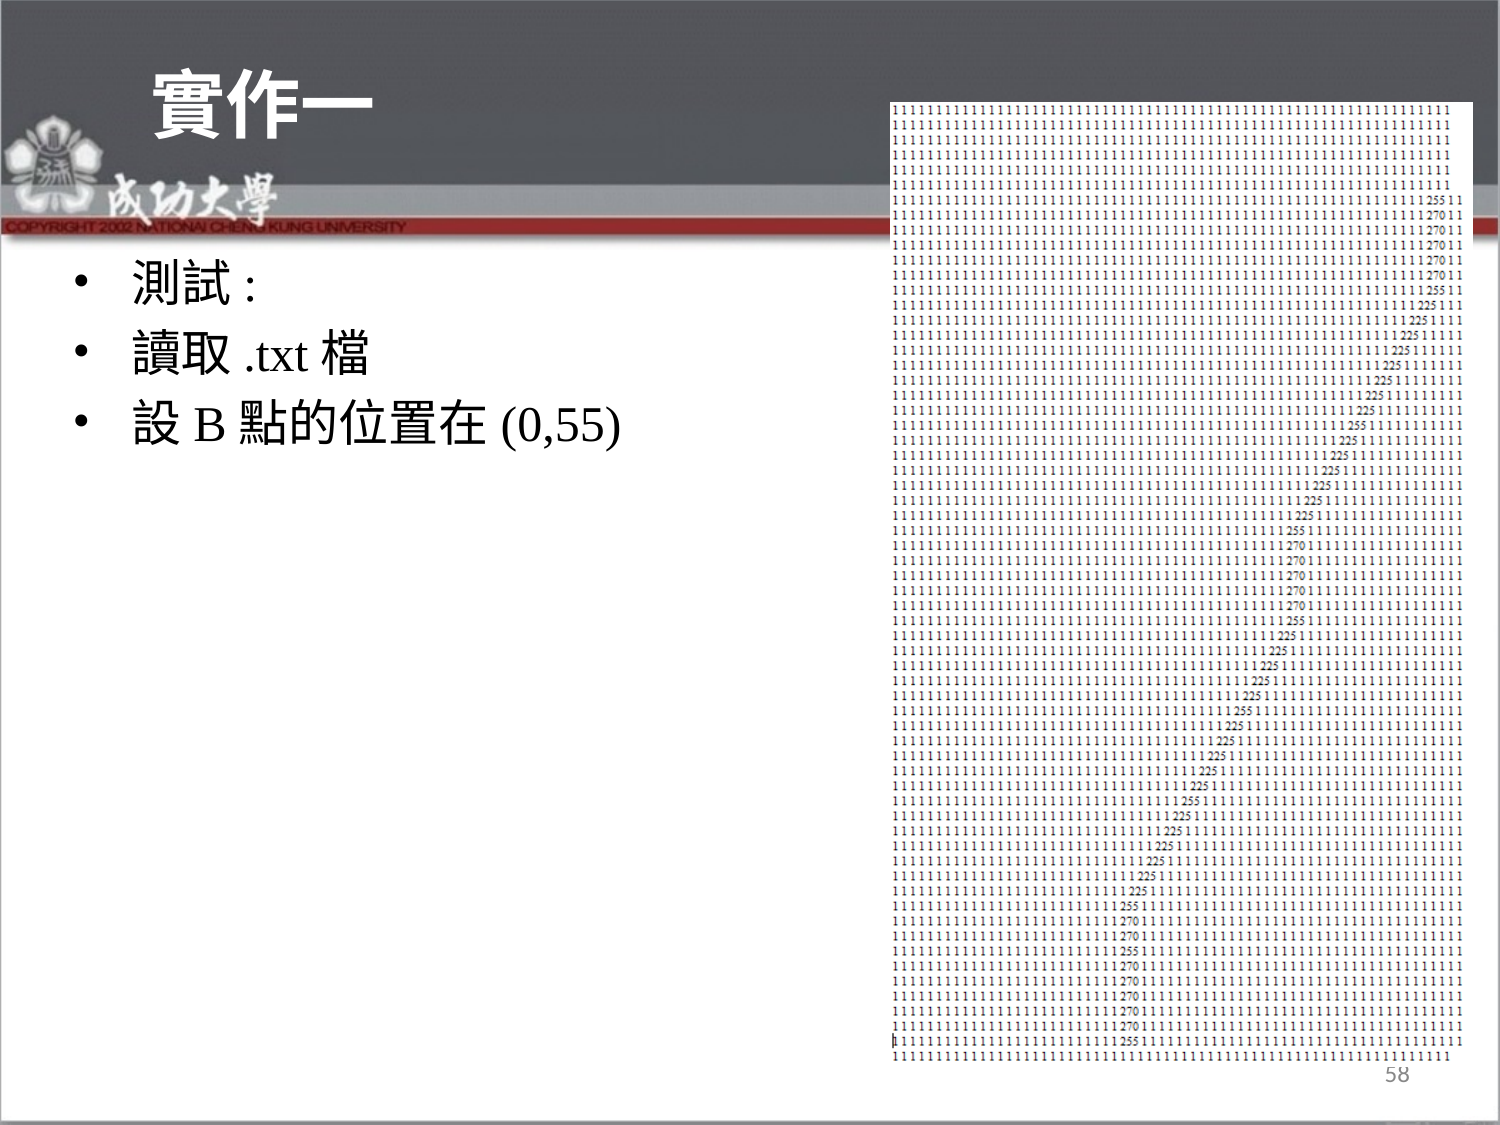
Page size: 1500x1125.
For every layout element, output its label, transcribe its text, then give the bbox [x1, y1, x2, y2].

list 測試: 讀取.txt檔 設B點的位置在(0,55) [41, 243, 884, 1041]
title 實作一 [135, 45, 1425, 161]
slide_number 58 [1074, 1075, 1425, 1103]
picture [0, 0, 1500, 1125]
